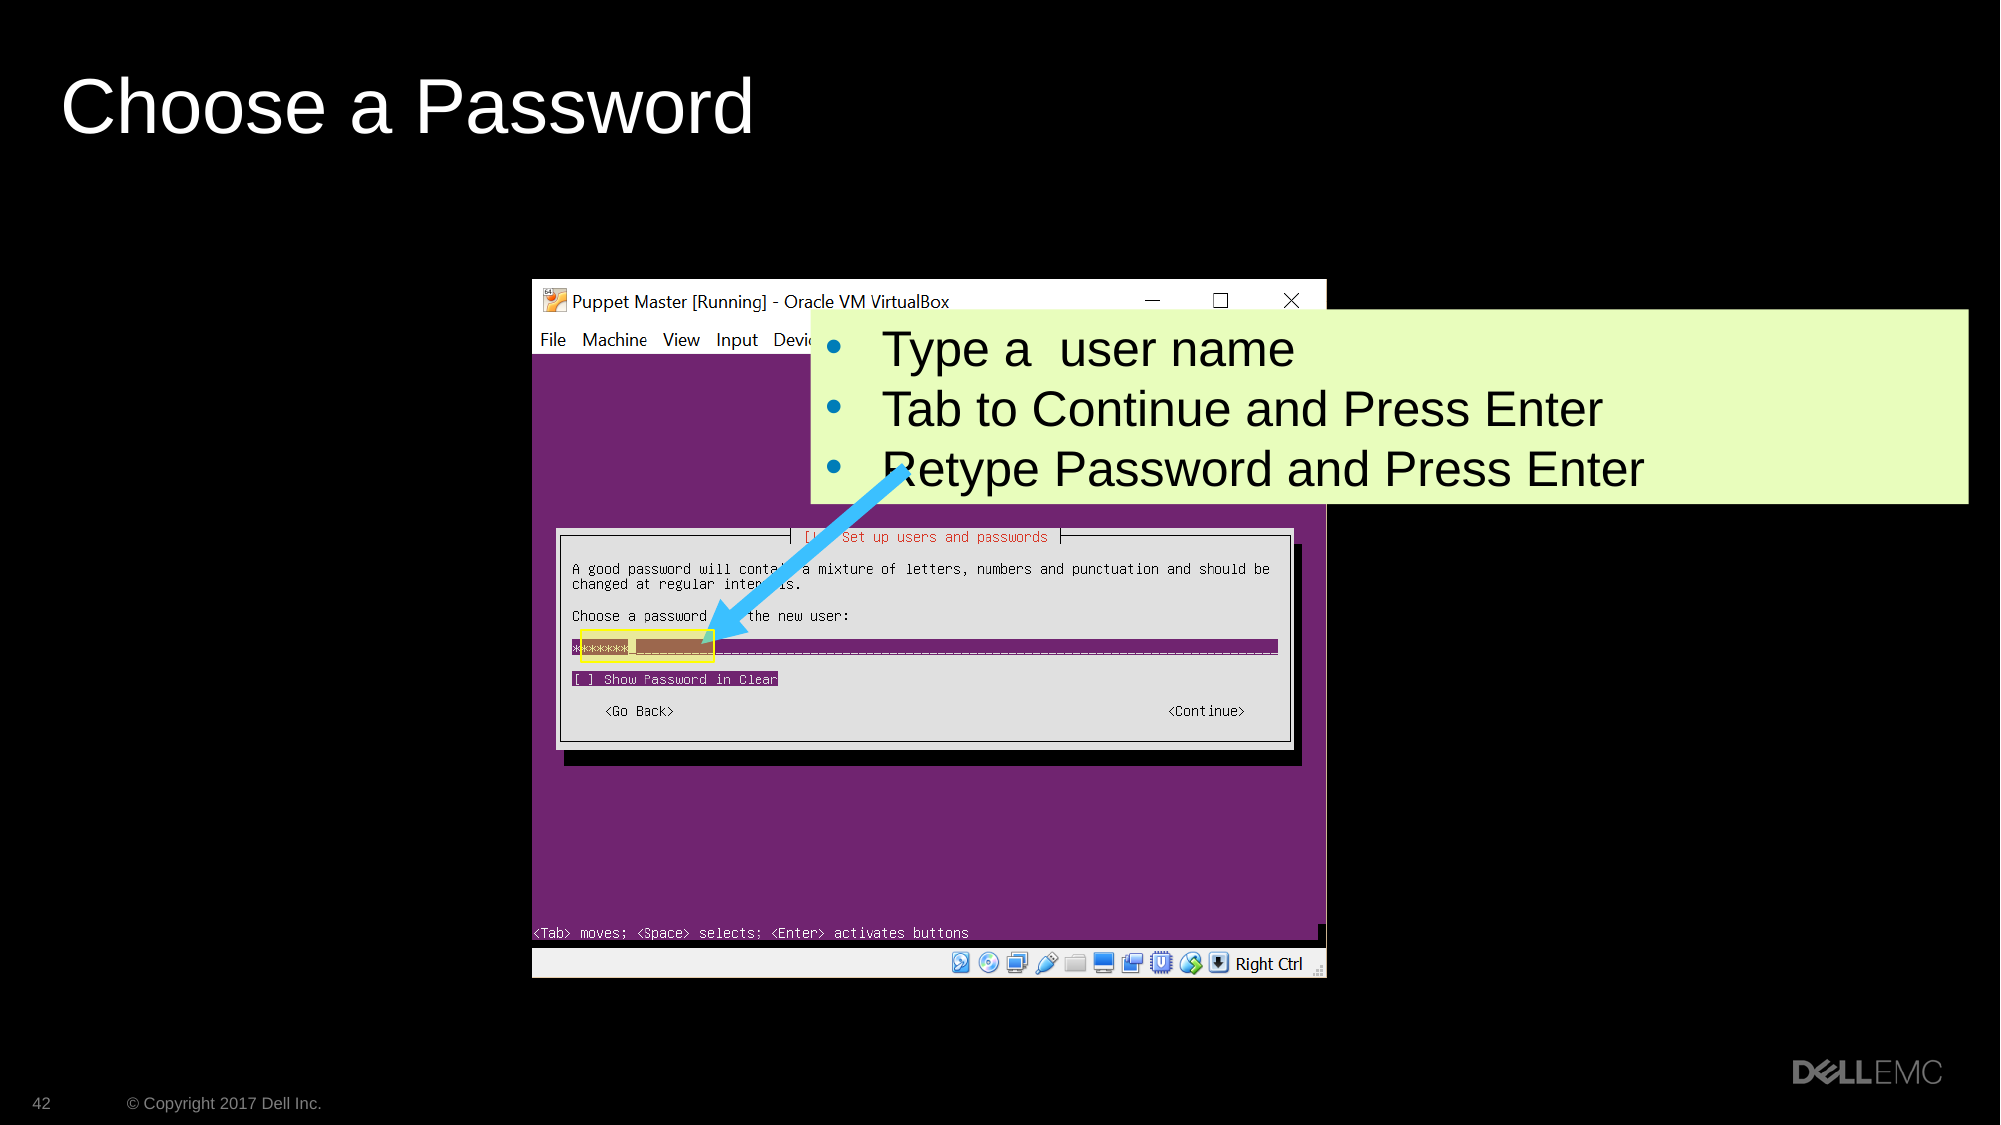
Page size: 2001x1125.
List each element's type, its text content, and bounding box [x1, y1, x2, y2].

text_box Type a user name Tab to Continue and Press Enter Retype Password and Press Enter [1330, 309, 1969, 505]
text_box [700, 468, 907, 645]
picture [1793, 1058, 1942, 1085]
title Choose a Password [60, 59, 1800, 200]
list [532, 279, 1327, 979]
